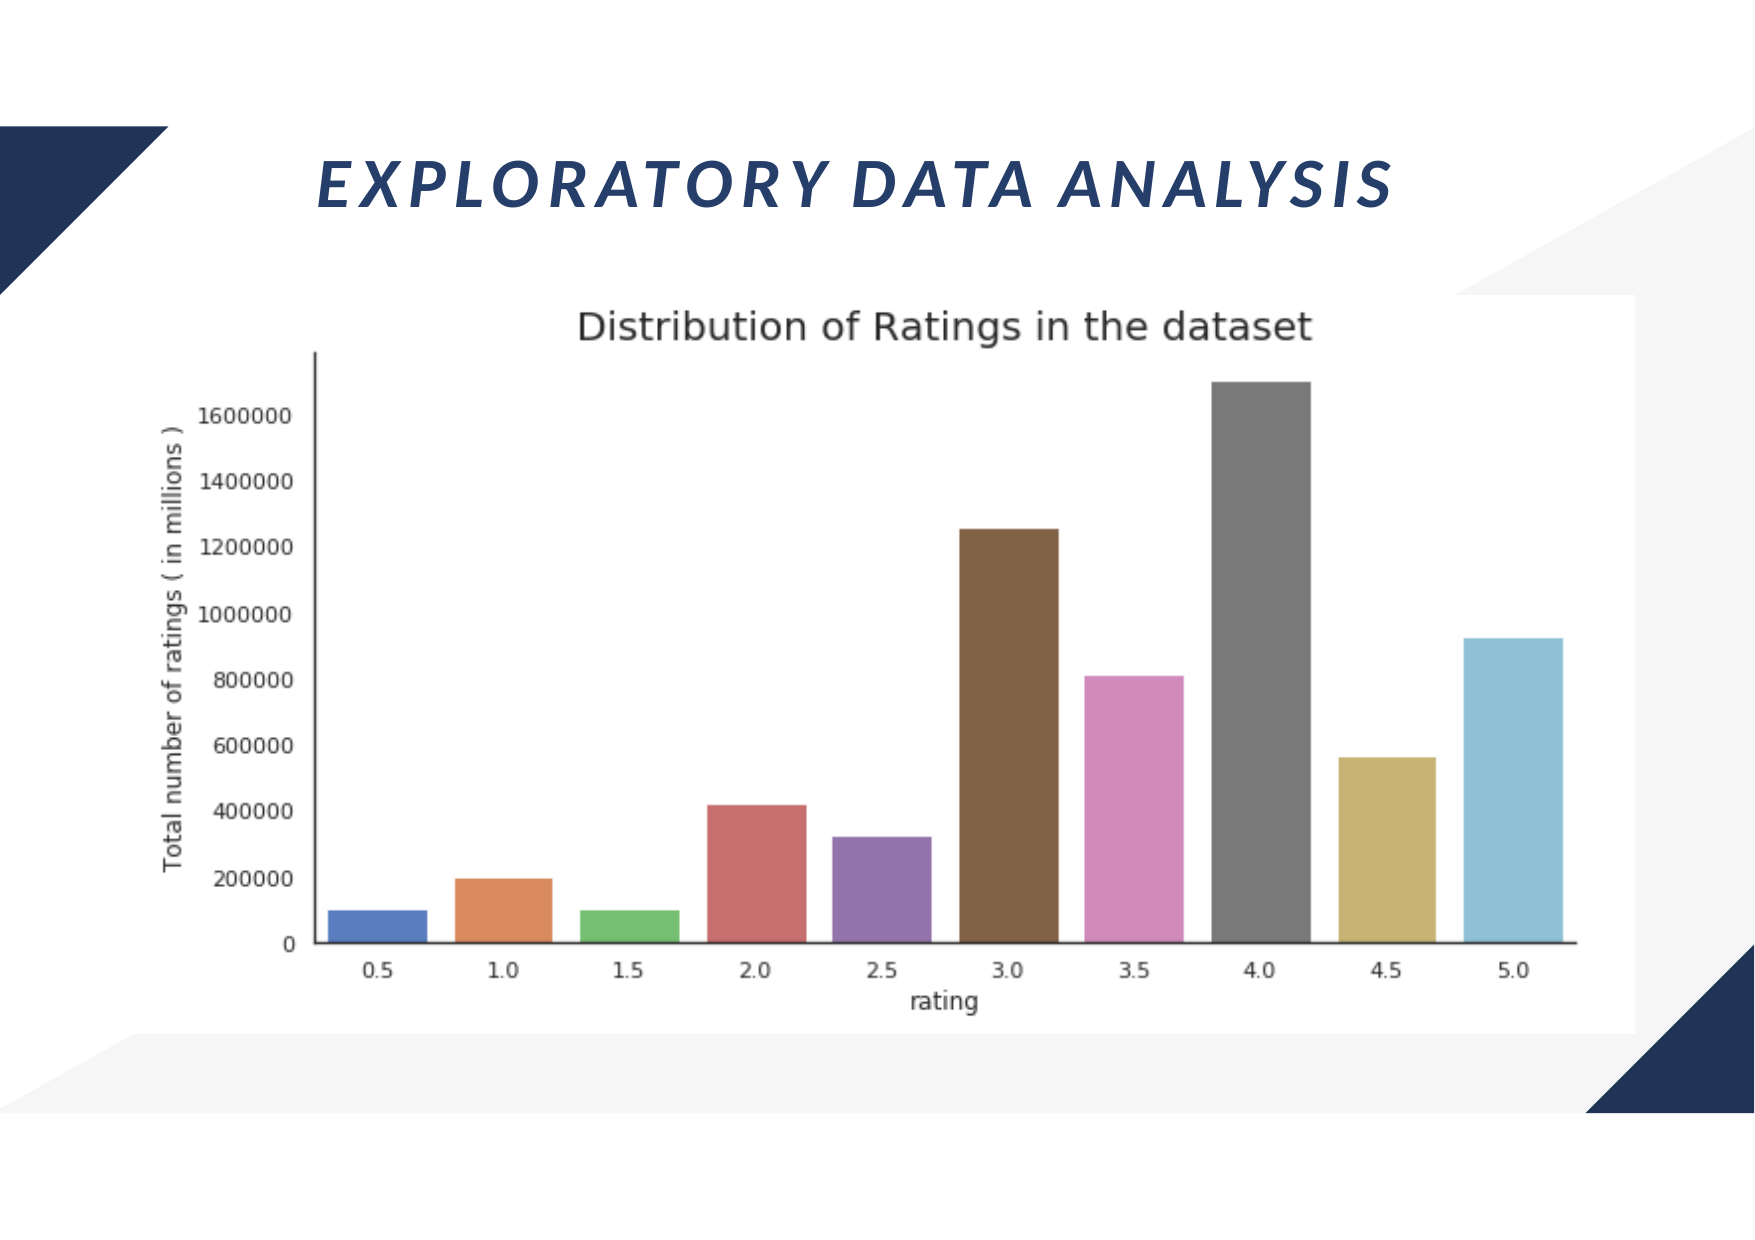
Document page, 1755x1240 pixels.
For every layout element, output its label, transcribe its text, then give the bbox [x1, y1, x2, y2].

picture [120, 295, 1635, 1034]
title EXPLORATORY DATA ANALYSIS [314, 133, 1433, 294]
